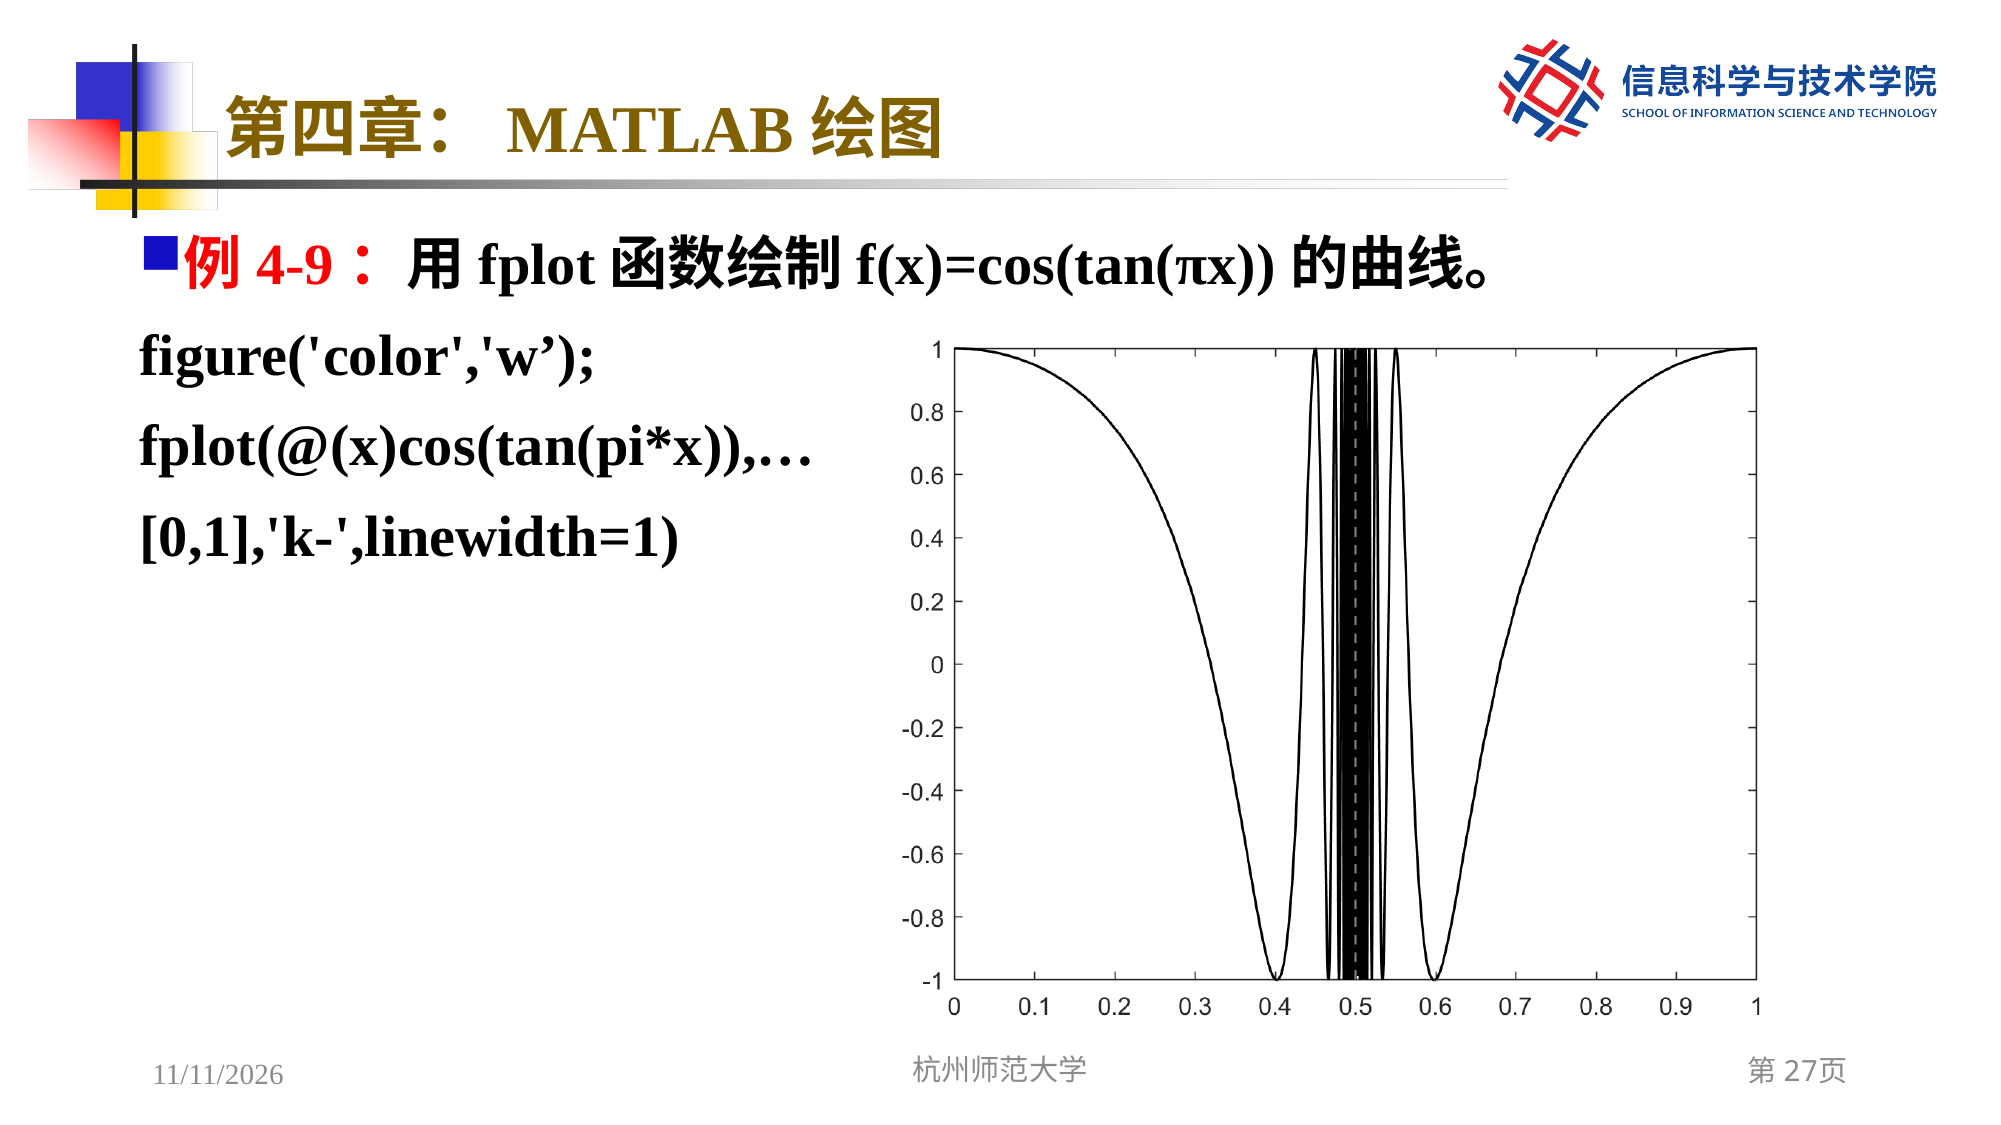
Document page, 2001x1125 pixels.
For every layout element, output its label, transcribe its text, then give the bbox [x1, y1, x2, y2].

picture [28, 39, 1937, 218]
title 第四章：MATLAB绘图 [208, 87, 1490, 176]
slide_number 第27页 [1412, 1042, 1863, 1103]
picture [897, 314, 1794, 1032]
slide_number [137, 1042, 588, 1103]
footer 杭州师范大学 [662, 1042, 1338, 1103]
list 例4-9：用fplot函数绘制f(x)=cos(tan(πx))的曲线。 figure('color','w’); fplot(@(x)cos(tan(pi*x)),… [0,1],'k-',linewidth=1) [87, 218, 1908, 1021]
